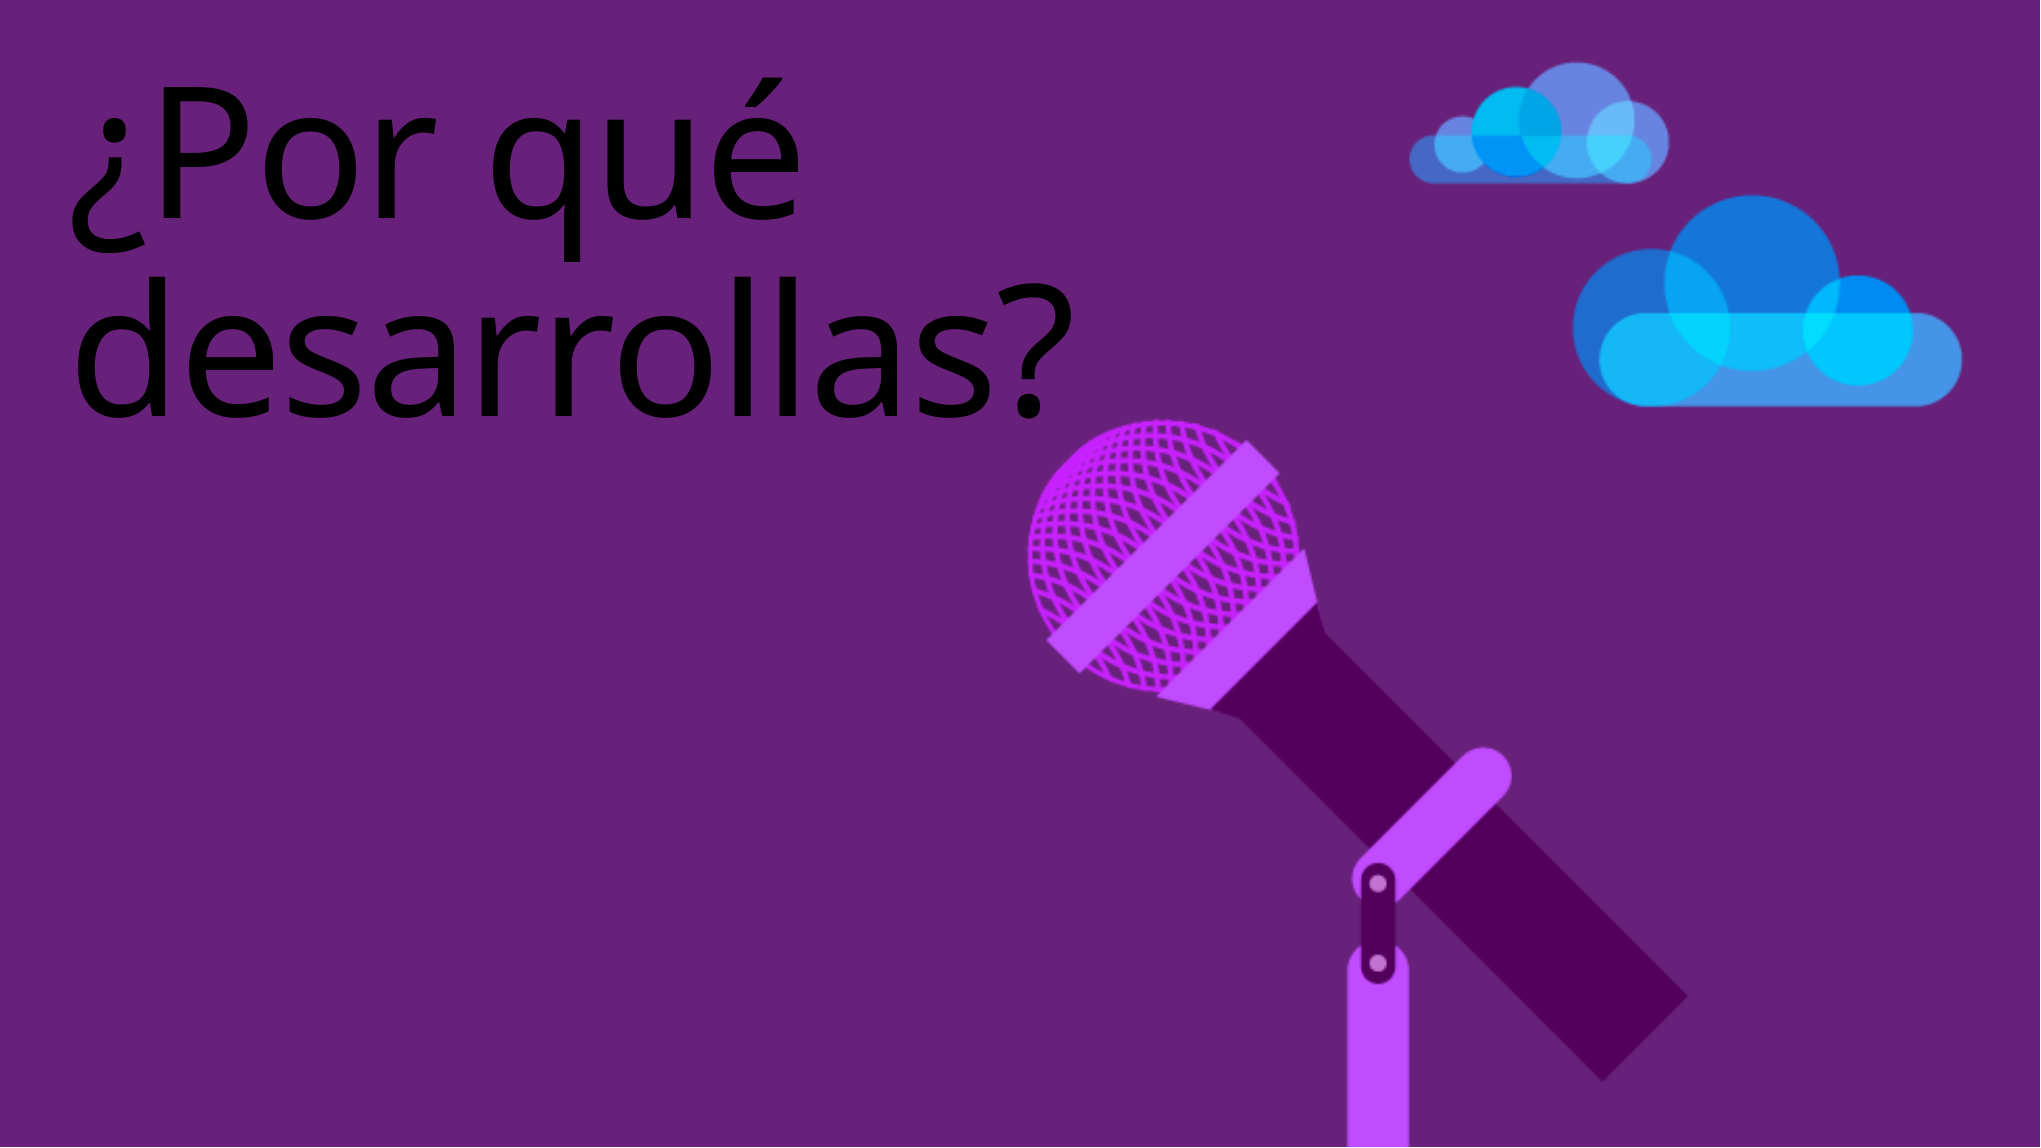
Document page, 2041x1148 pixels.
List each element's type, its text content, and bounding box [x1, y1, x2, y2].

title ¿Por qué desarrollas? [45, 45, 1271, 346]
picture [0, 0, 2041, 1147]
